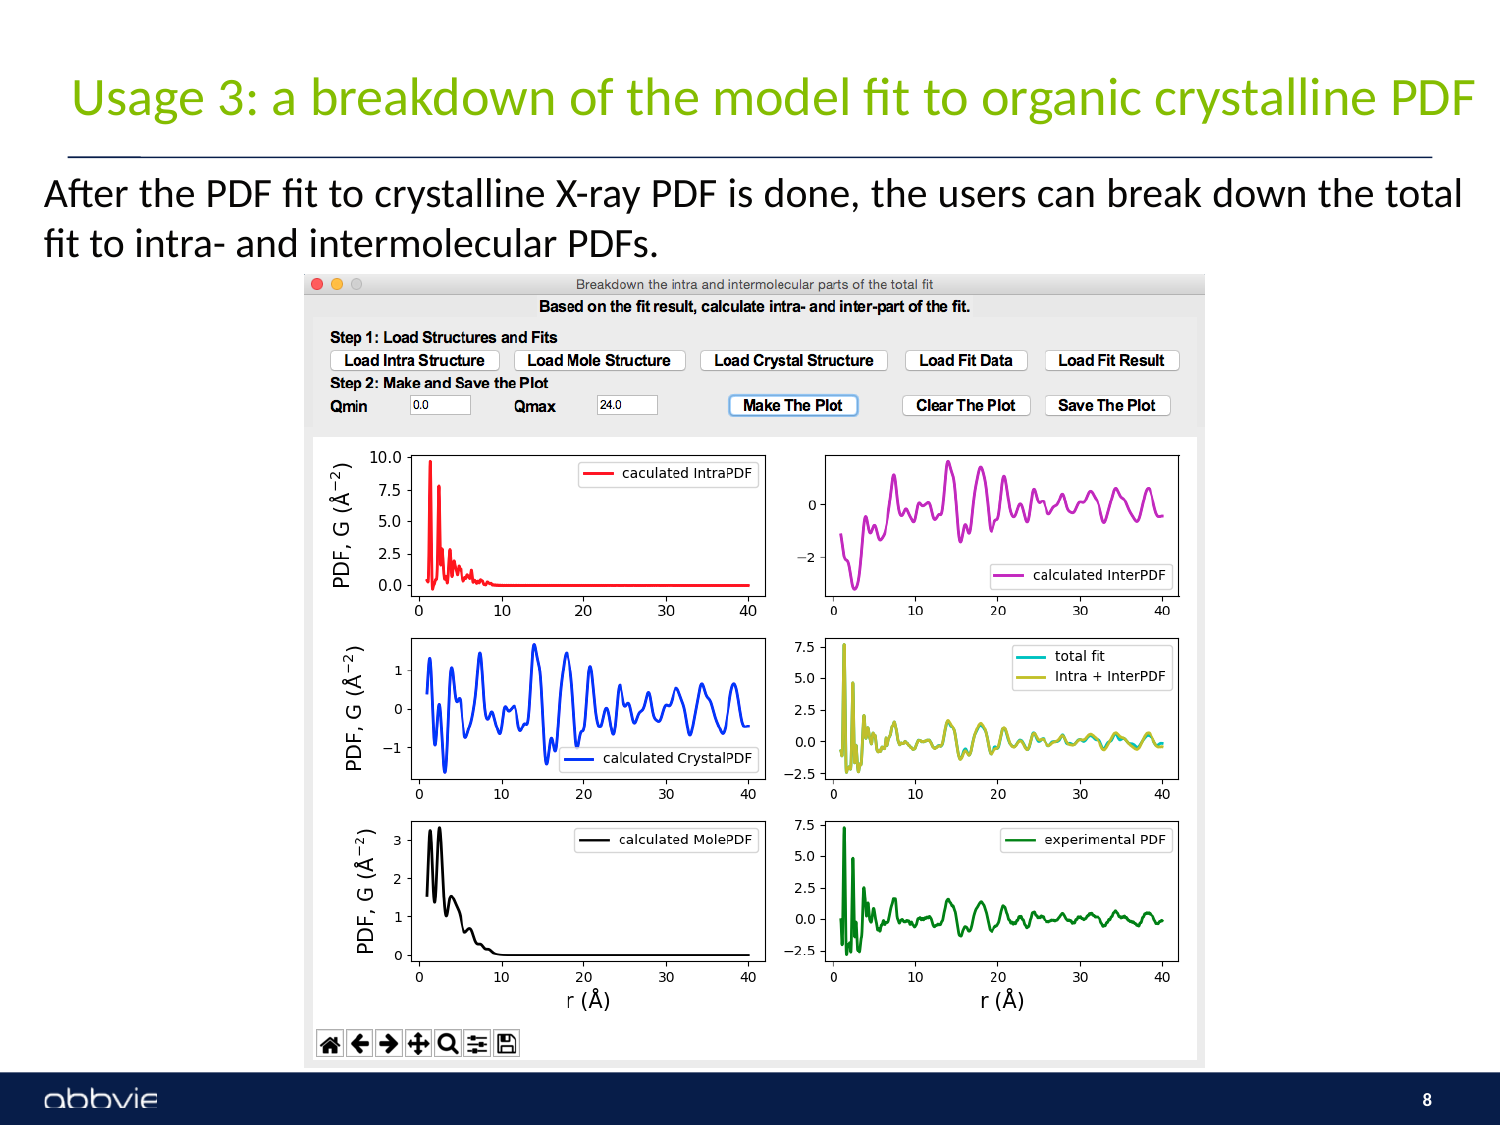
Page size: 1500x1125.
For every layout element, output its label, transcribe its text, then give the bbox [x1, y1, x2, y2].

text_box Usage 3: a breakdown of the model fit to organic crystalline PDF [57, 54, 1494, 134]
slide_number 8 [1391, 1083, 1432, 1114]
picture [303, 274, 1205, 1068]
text_box After the PDF fit to crystalline X-ray PDF is done, the users can break down the total fit to intra- and intermolecular PDFs. [29, 158, 1480, 274]
